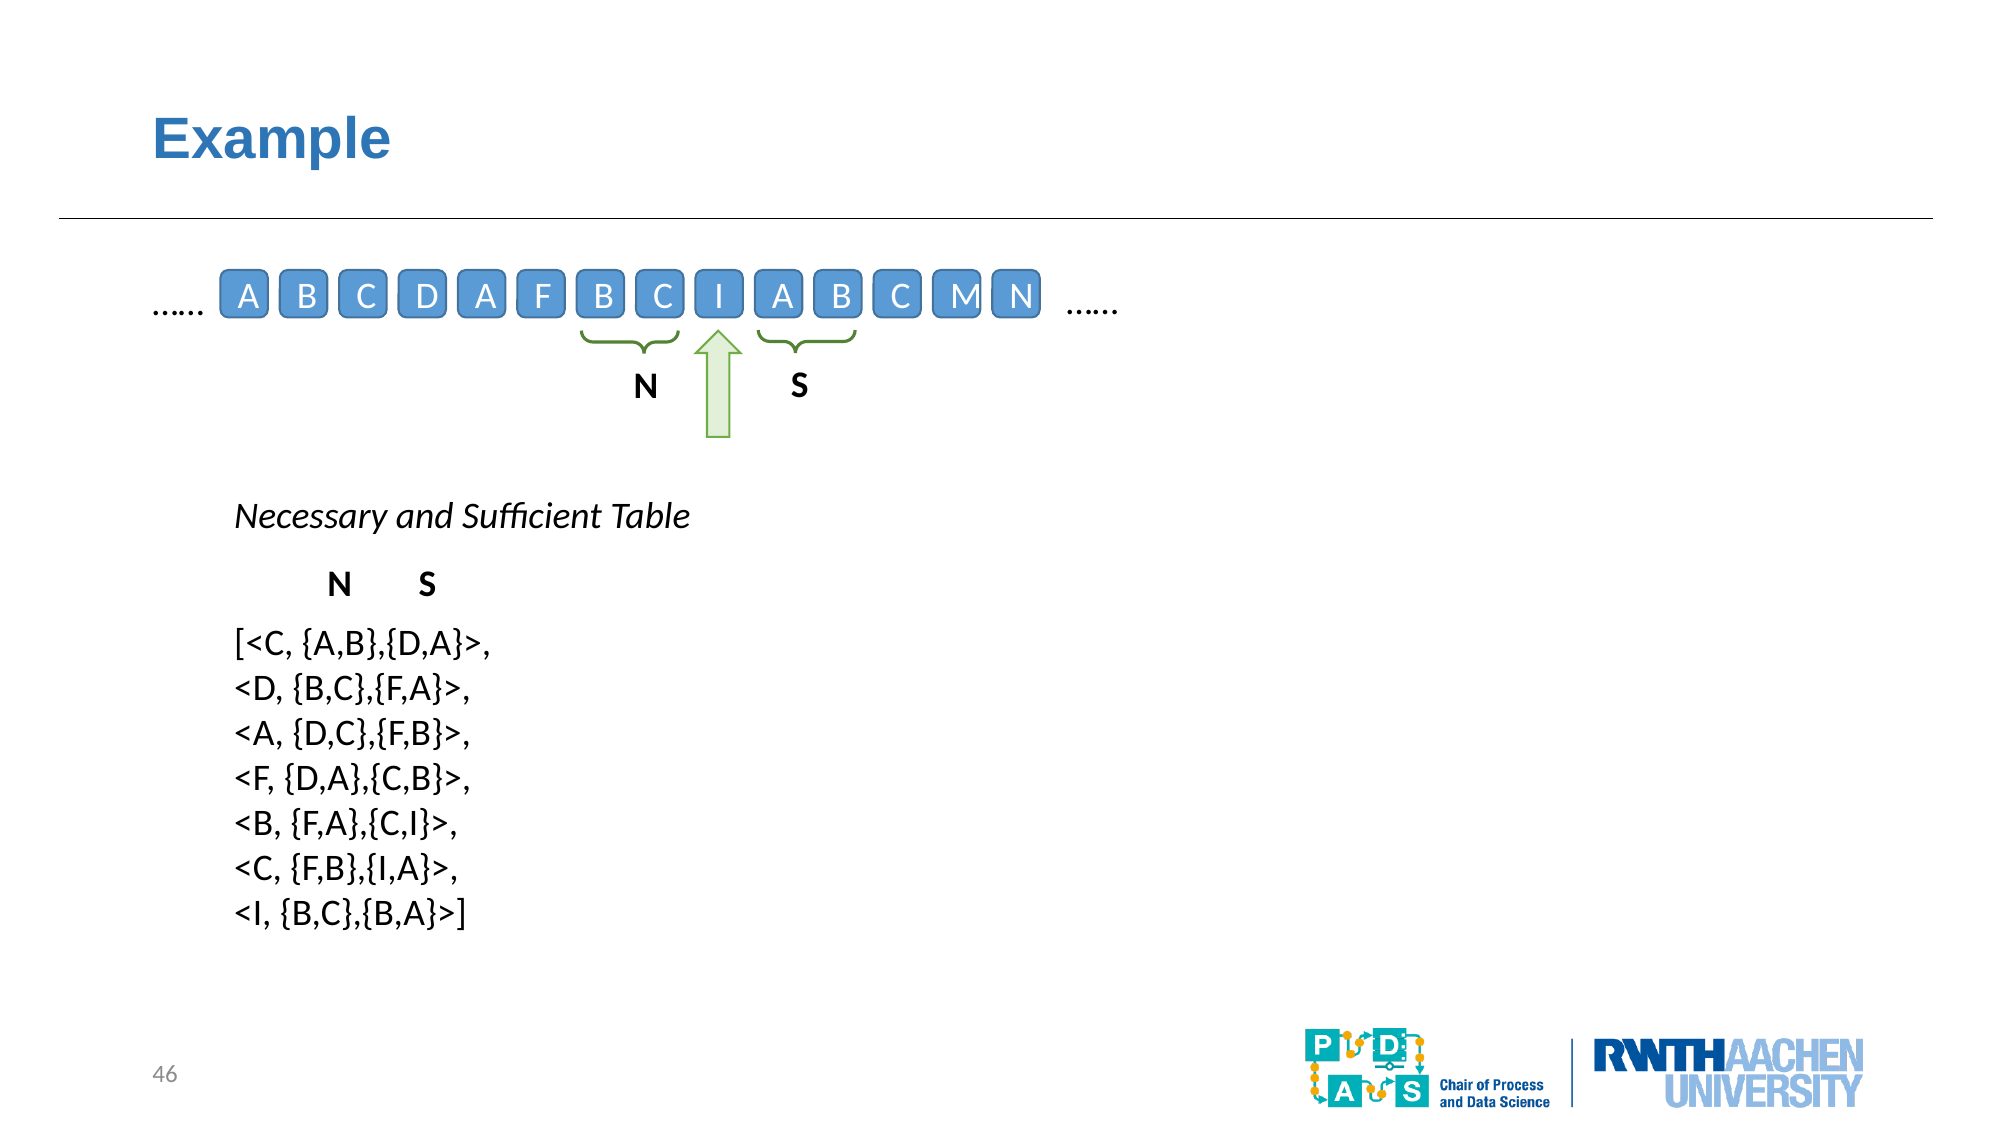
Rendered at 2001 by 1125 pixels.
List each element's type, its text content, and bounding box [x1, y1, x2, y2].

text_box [137, 269, 1267, 944]
title Example [137, 59, 1863, 219]
picture [1283, 1004, 1885, 1125]
slide_number 46 [137, 1042, 588, 1103]
